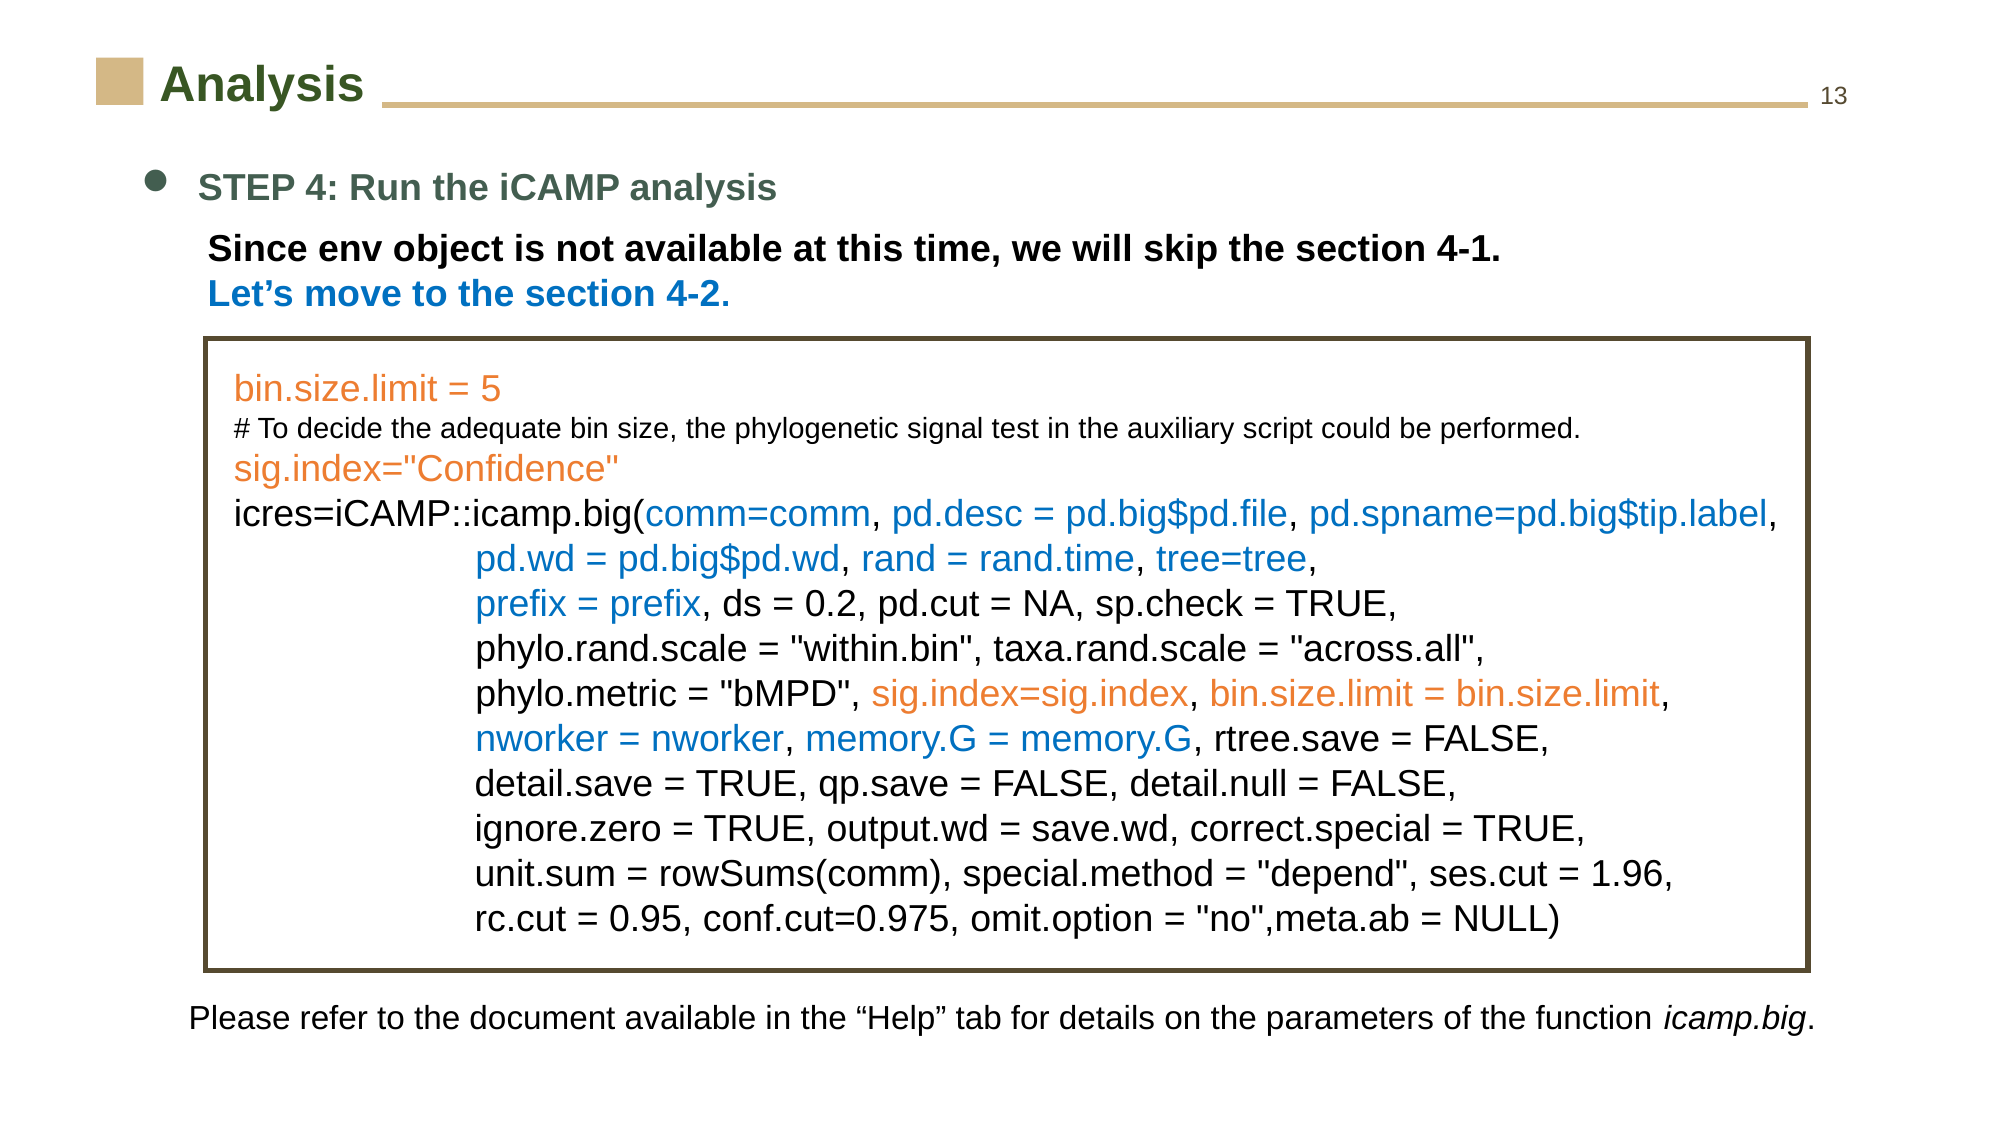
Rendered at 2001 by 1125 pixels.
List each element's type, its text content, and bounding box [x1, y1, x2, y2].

text_box [204, 337, 1809, 972]
text_box 13 [1796, 72, 1863, 117]
text_box Please refer to the document available in the “Help” tab for details on the parameters of the function icamp.big. [152, 984, 1863, 1045]
text_box [95, 57, 144, 106]
text_box STEP 4: Run the iCAMP analysis [126, 155, 1767, 216]
text_box Since env object is not available at this time, we will skip the section 4-1. Let’s move to the section 4-2. [192, 216, 1797, 321]
text_box Analysis [144, 44, 382, 119]
